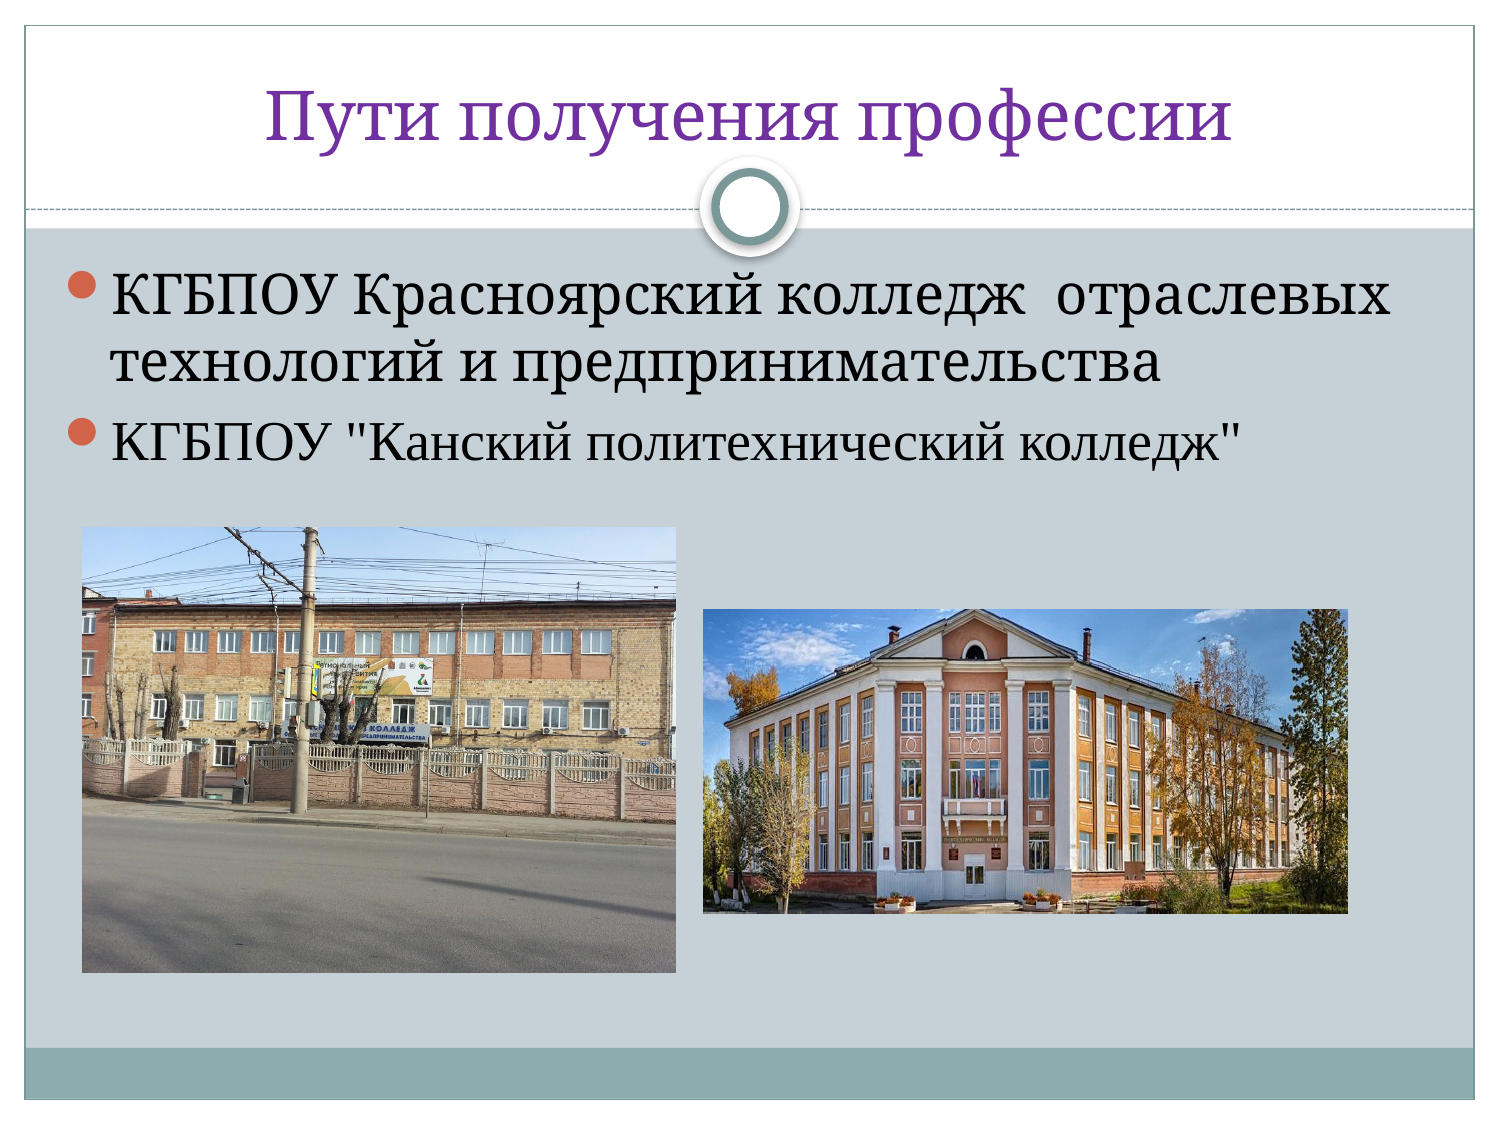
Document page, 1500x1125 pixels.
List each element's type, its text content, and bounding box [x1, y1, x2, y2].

picture [702, 609, 1348, 915]
picture [81, 527, 676, 973]
list КГБПОУ Красноярский колледж отраслевых технологий и предпринимательства КГБПОУ "Канский политехнический колледж" [49, 250, 1445, 1001]
title Пути получения профессии [49, 37, 1450, 162]
